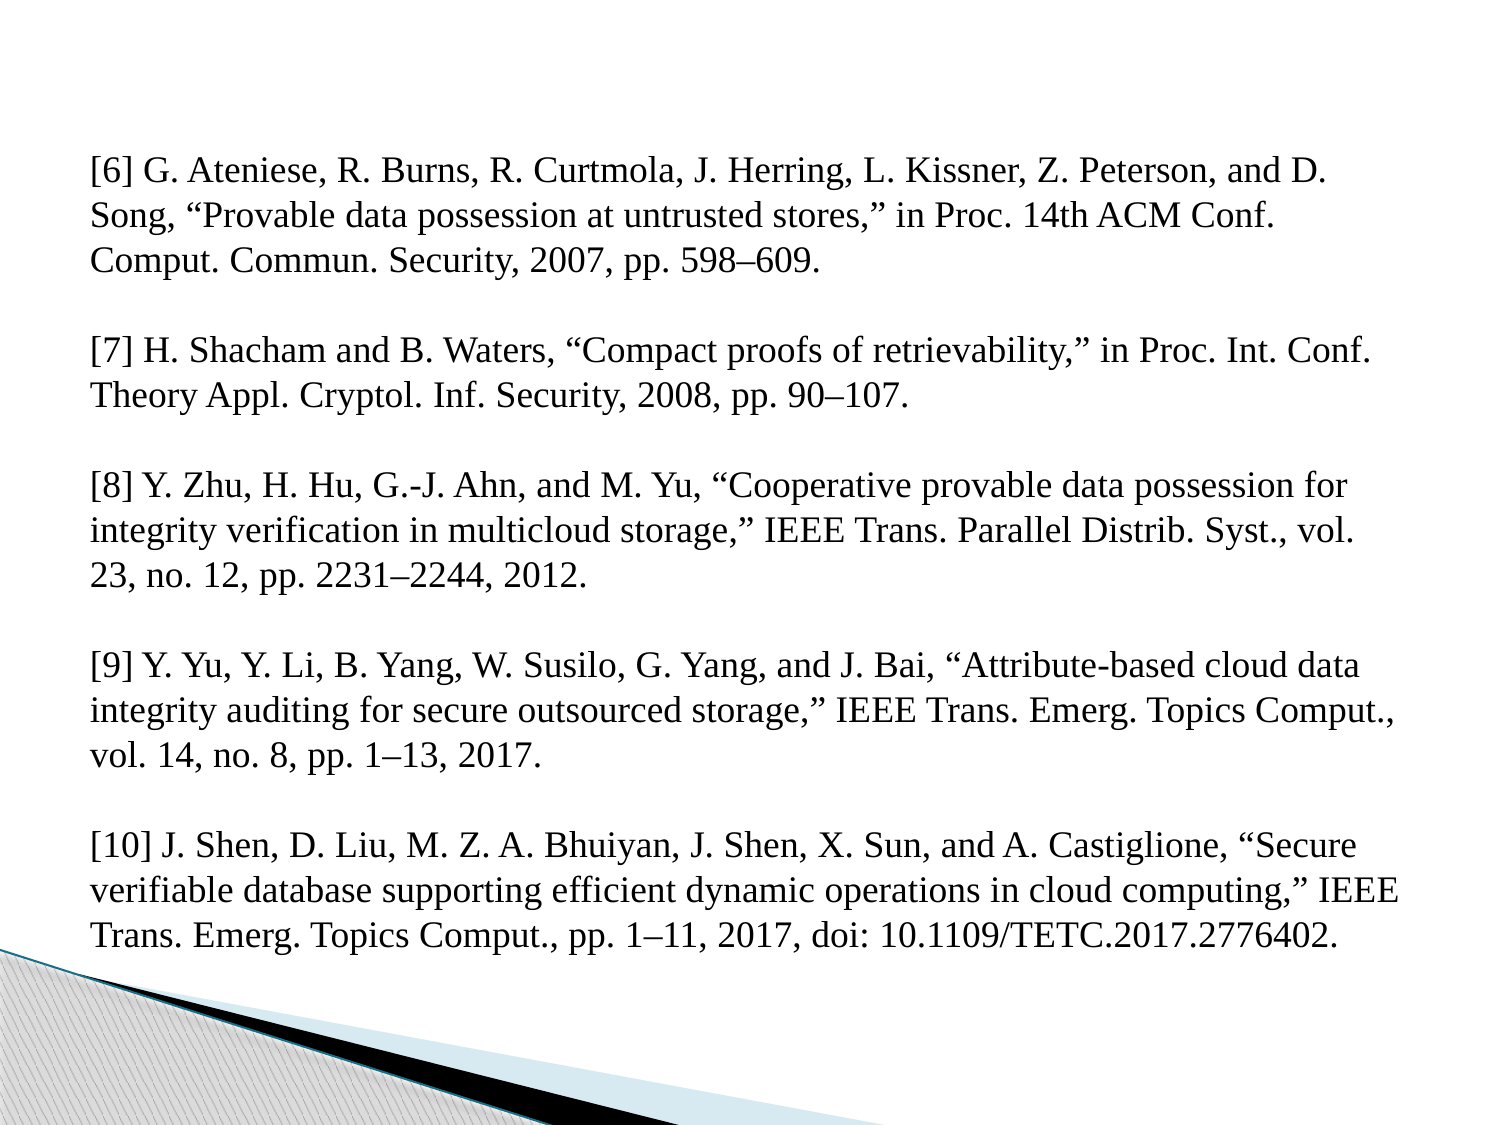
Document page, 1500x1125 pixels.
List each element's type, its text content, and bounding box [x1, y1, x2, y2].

text_box [6] G. Ateniese, R. Burns, R. Curtmola, J. Herring, L. Kissner, Z. Peterson, and D. Song, “Provable data possession at untrusted stores,” in Proc. 14th ACM Conf. Comput. Commun. Security, 2007, pp. 598–609. [7] H. Shacham and B. Waters, “Compact proofs of retrievability,” in Proc. Int. Conf. Theory Appl. Cryptol. Inf. Security, 2008, pp. 90–107. [8] Y. Zhu, H. Hu, G.-J. Ahn, and M. Yu, “Cooperative provable data possession for integrity verification in multicloud storage,” IEEE Trans. Parallel Distrib. Syst., vol. 23, no. 12, pp. 2231–2244, 2012. [9] Y. Yu, Y. Li, B. Yang, W. Susilo, G. Yang, and J. Bai, “Attribute-based cloud data integrity auditing for secure outsourced storage,” IEEE Trans. Emerg. Topics Comput., vol. 14, no. 8, pp. 1–13, 2017. [10] J. Shen, D. Liu, M. Z. A. Bhuiyan, J. Shen, X. Sun, and A. Castiglione, “Secure verifiable database supporting efficient dynamic operations in cloud computing,” IEEE Trans. Emerg. Topics Comput., pp. 1–11, 2017, doi: 10.1109/TETC.2017.2776402. [74, 137, 1425, 1125]
